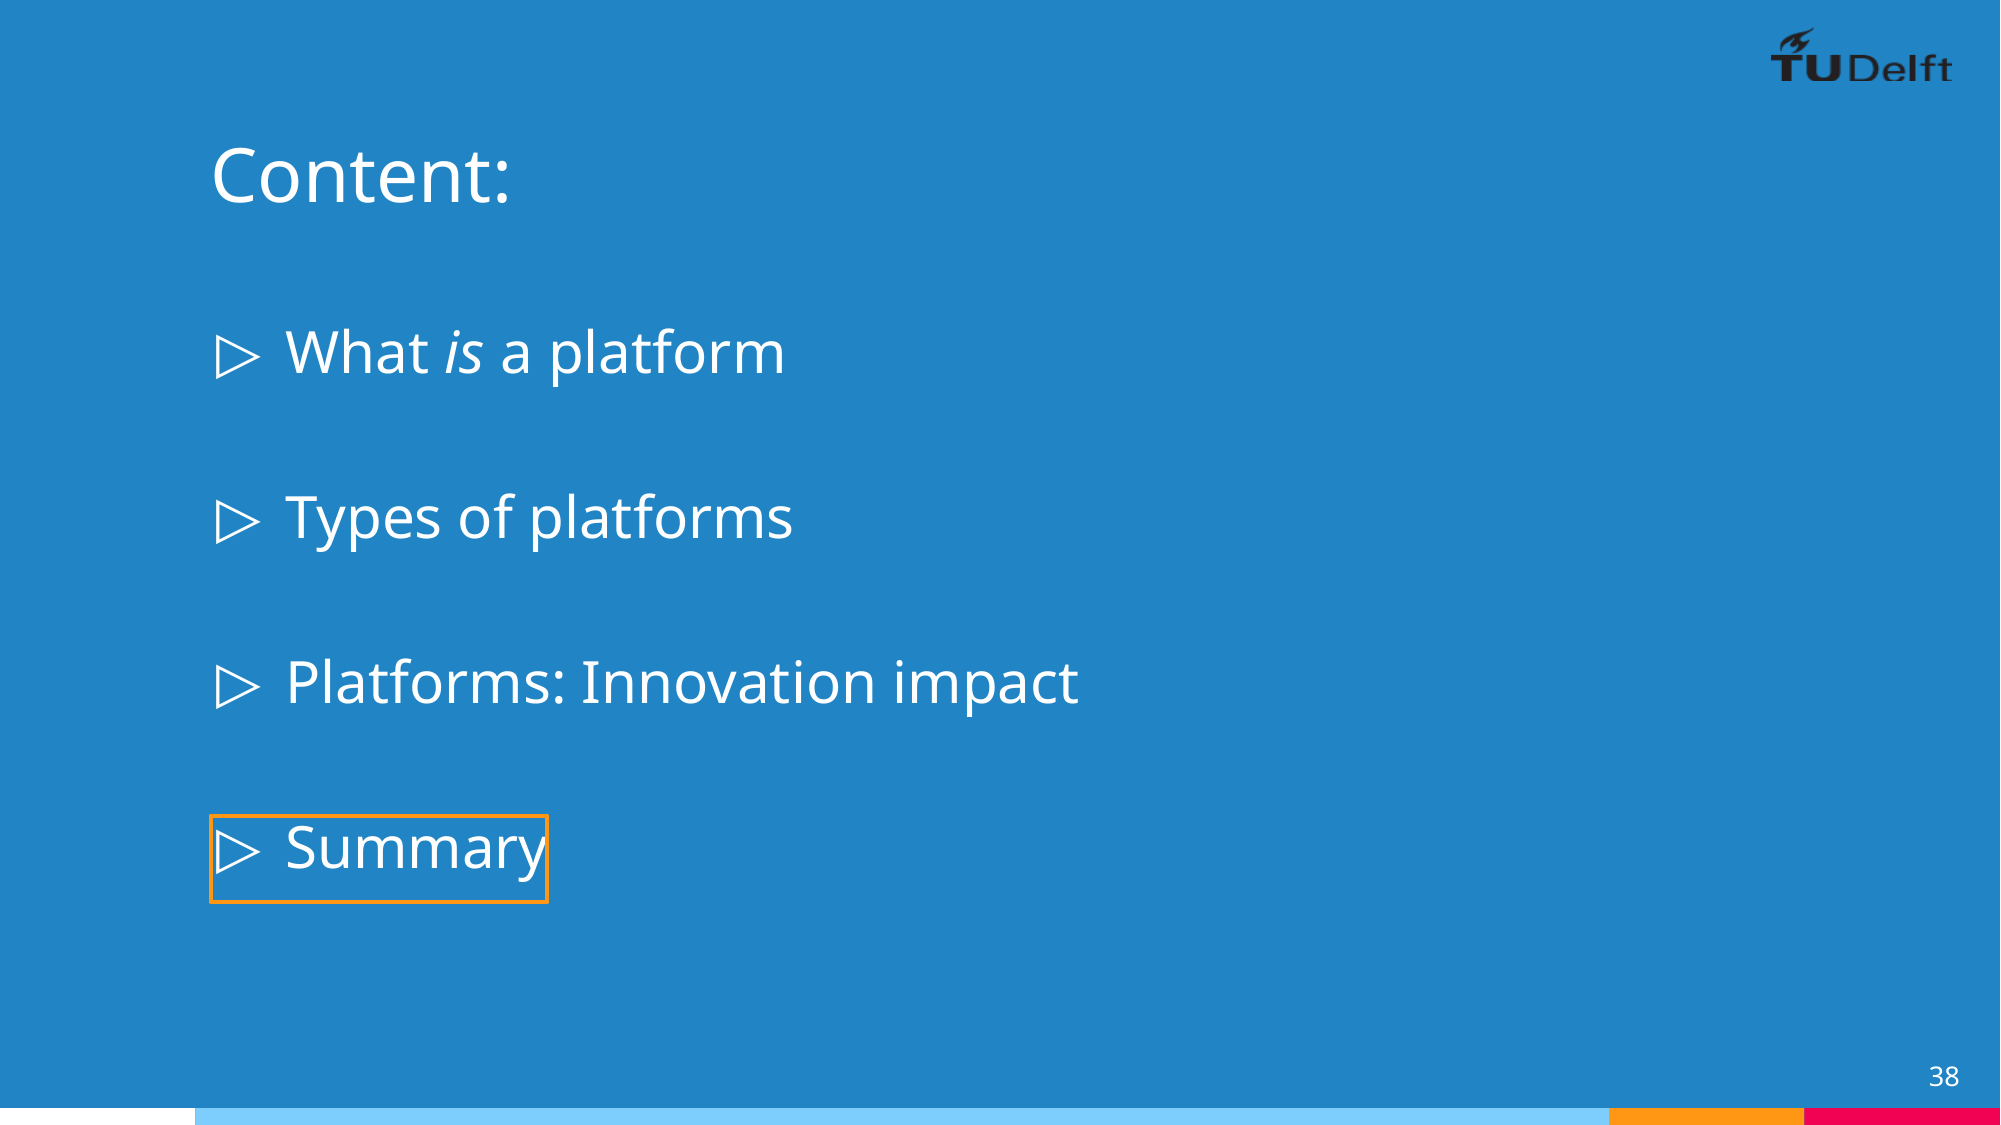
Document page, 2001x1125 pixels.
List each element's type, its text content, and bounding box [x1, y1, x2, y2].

text_box [209, 814, 549, 904]
title Content: [195, 45, 1609, 233]
slide_number 38 [1854, 1043, 1975, 1113]
list What is a platform Types of platforms Platforms: Innovation impact Summary Focus: technology platforms [195, 300, 1609, 1078]
